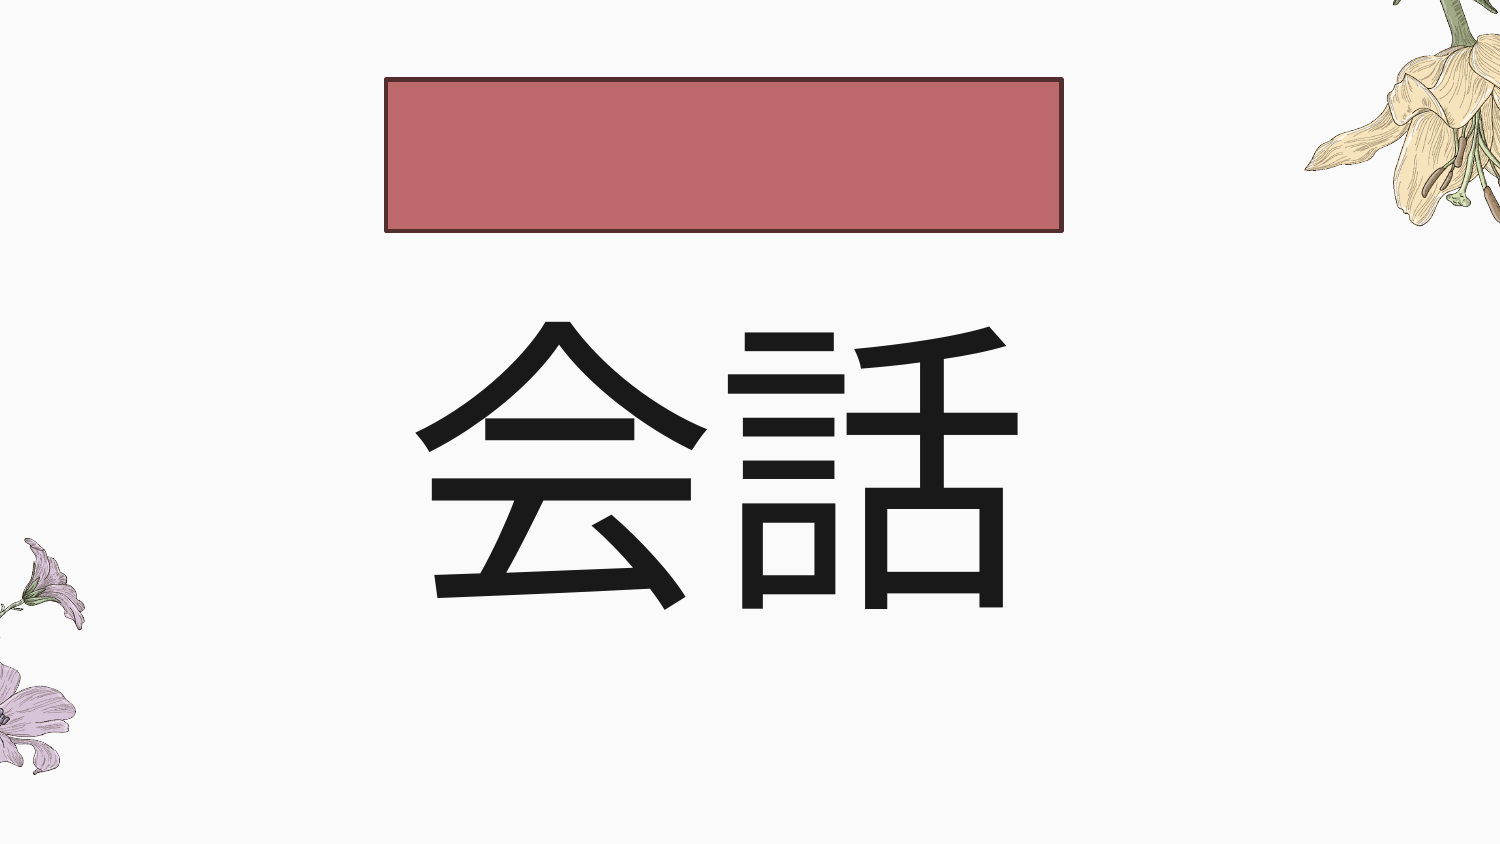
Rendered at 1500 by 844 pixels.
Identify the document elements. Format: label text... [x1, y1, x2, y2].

picture [0, 462, 206, 844]
picture [1261, 0, 1500, 262]
text_box 会話 [389, 264, 1045, 655]
text_box [384, 77, 1064, 233]
